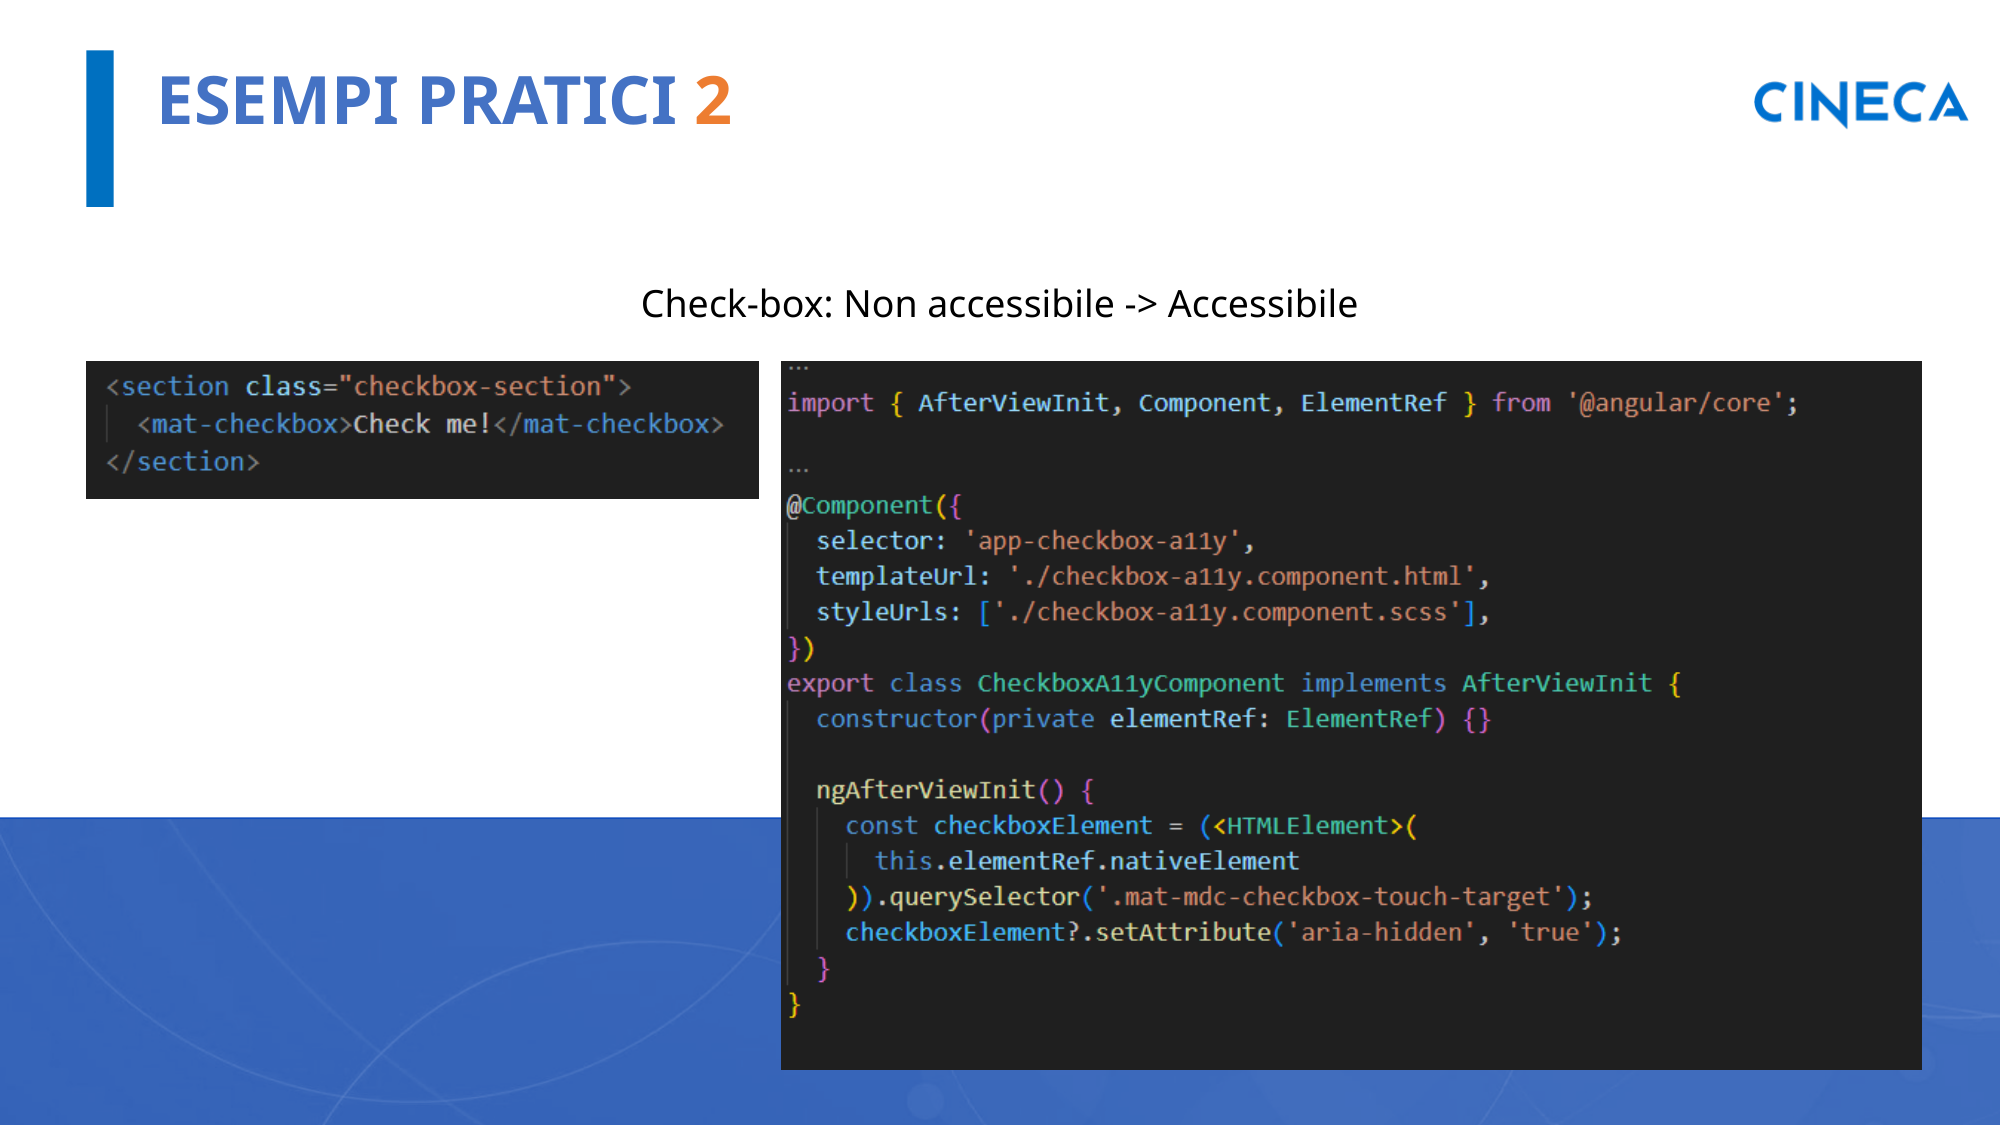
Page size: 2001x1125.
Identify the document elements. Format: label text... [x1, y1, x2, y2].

text_box [85, 49, 115, 208]
picture [86, 361, 759, 499]
picture [1754, 74, 1969, 134]
title Esempi pratici 2 [141, 50, 1884, 250]
picture [0, 361, 2000, 1125]
text_box Check-box: Non accessibile -> Accessibile [0, 250, 2000, 333]
